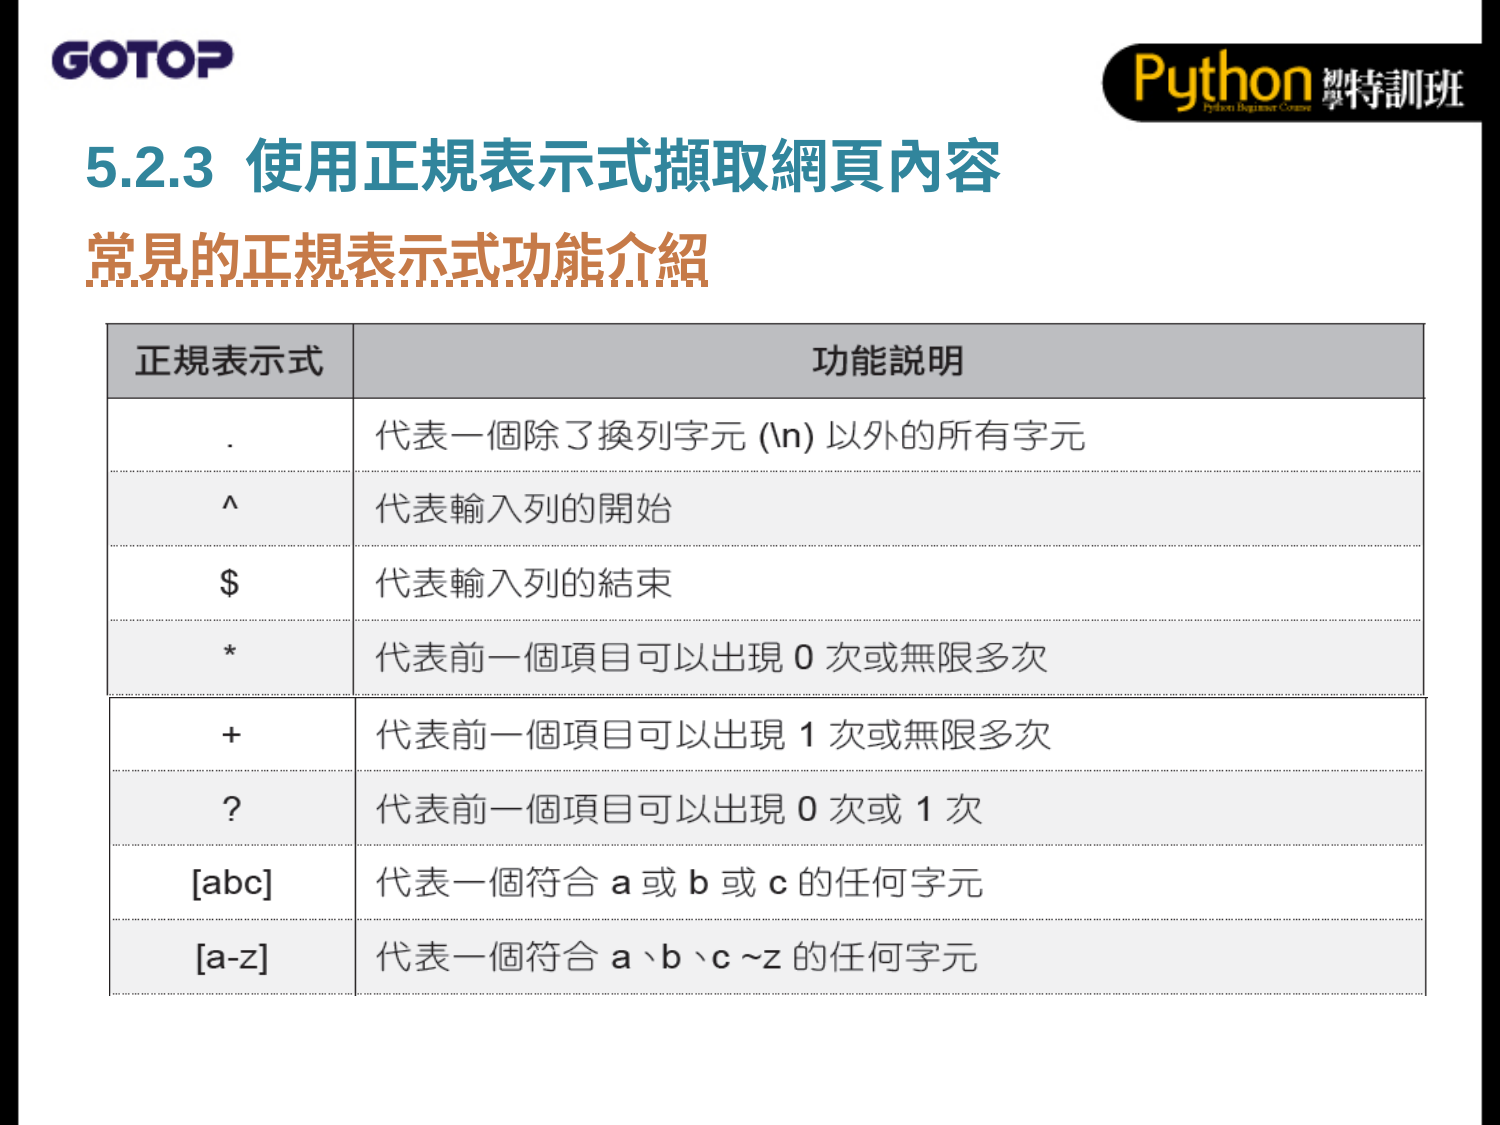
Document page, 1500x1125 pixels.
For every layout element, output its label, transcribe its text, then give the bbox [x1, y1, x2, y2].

list 5.2.3 使用正規表示式擷取網頁內容 常見的正規表示式功能介紹 [70, 121, 1430, 1067]
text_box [100, 318, 1431, 996]
picture [0, 0, 1500, 1125]
